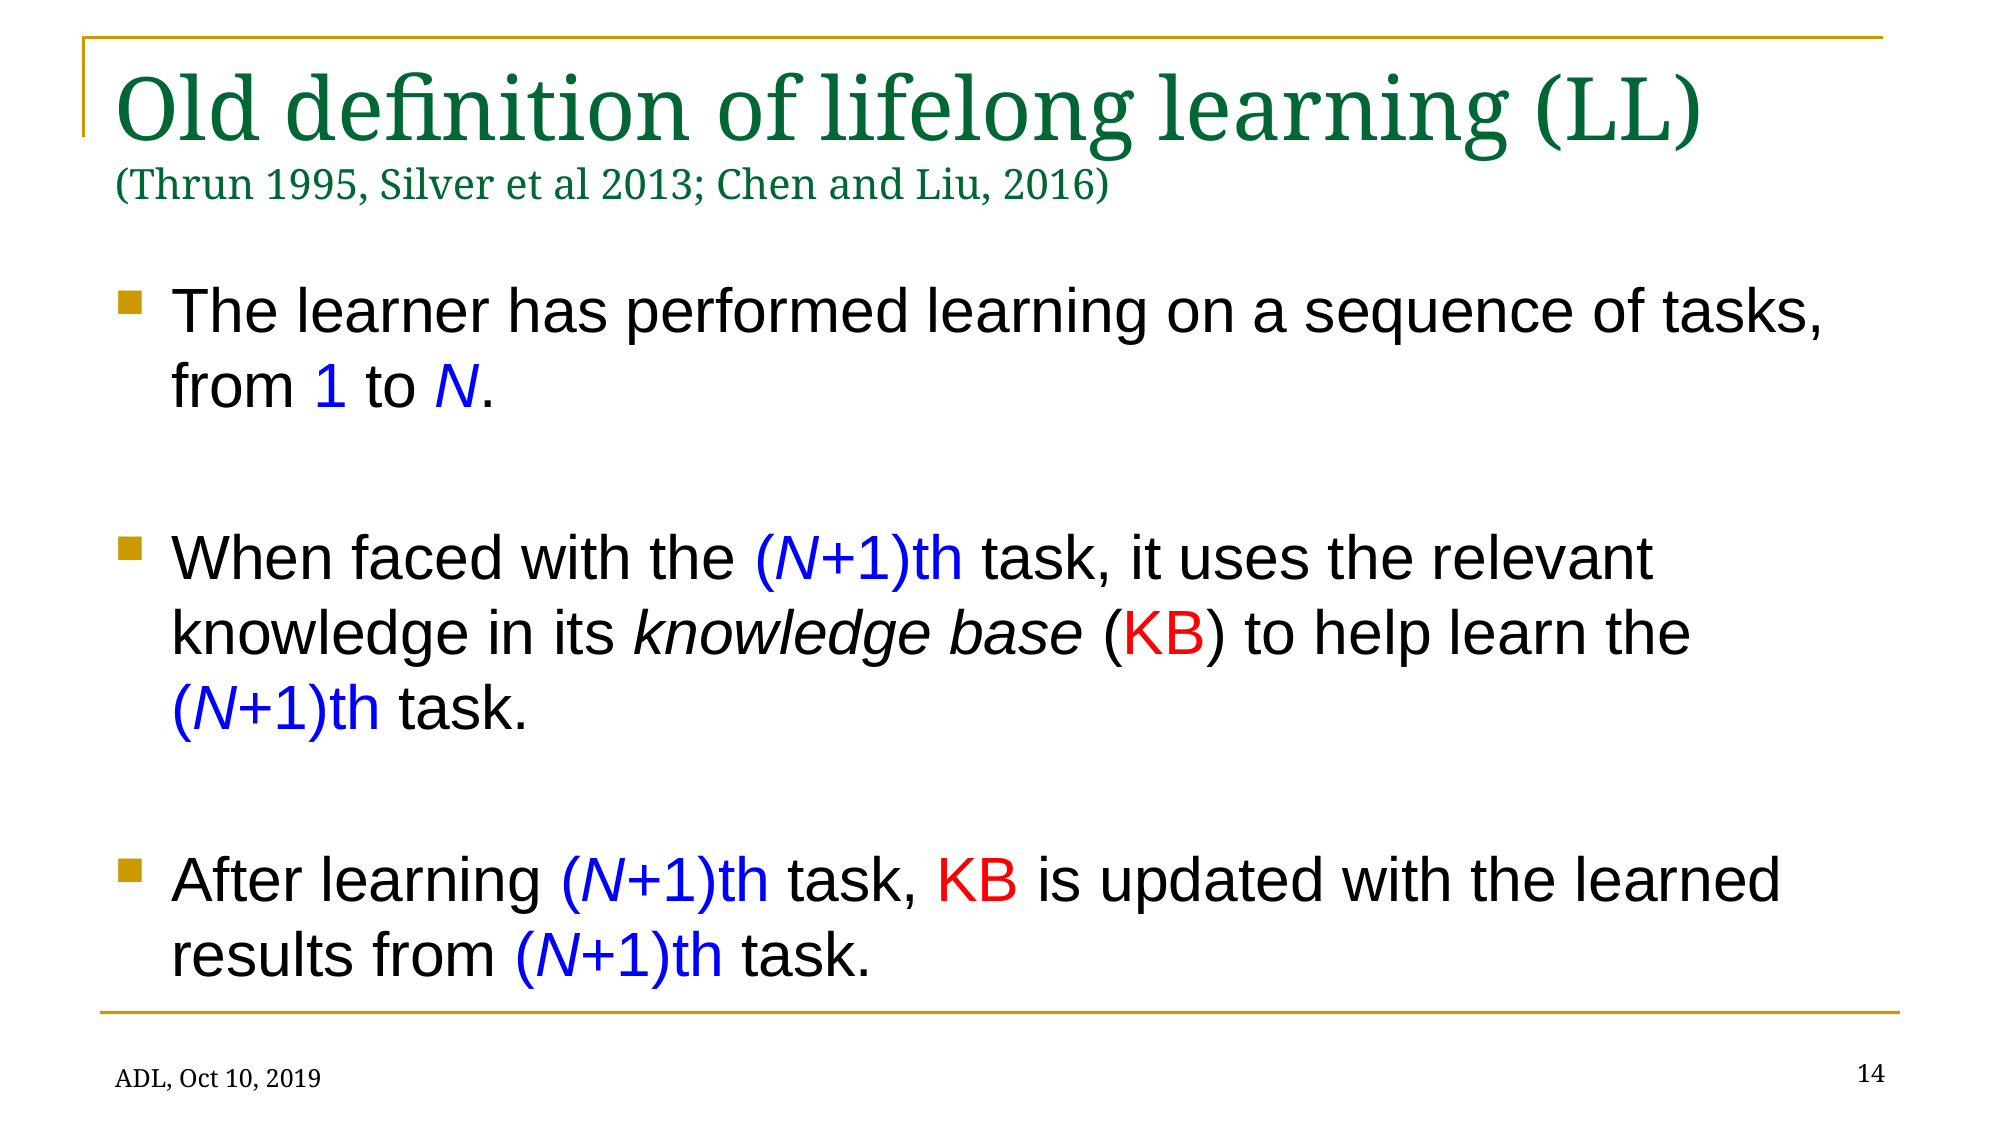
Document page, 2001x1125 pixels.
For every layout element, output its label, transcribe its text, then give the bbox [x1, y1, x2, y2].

title Old definition of lifelong learning (LL) (Thrun 1995, Silver et al 2013; Chen and Liu, 2016) [99, 45, 1900, 233]
list The learner has performed learning on a sequence of tasks, from 1 to N. When faced with the (N+1)th task, it uses the relevant knowledge in its knowledge base (KB) to help learn the (N+1)th task. After learning (N+1)th task, KB is updated with the learned results from (N+1)th task. [99, 262, 1863, 1006]
slide_number 14 [1433, 1023, 1901, 1100]
footer ADL, Oct 10, 2019 [99, 1024, 1317, 1101]
